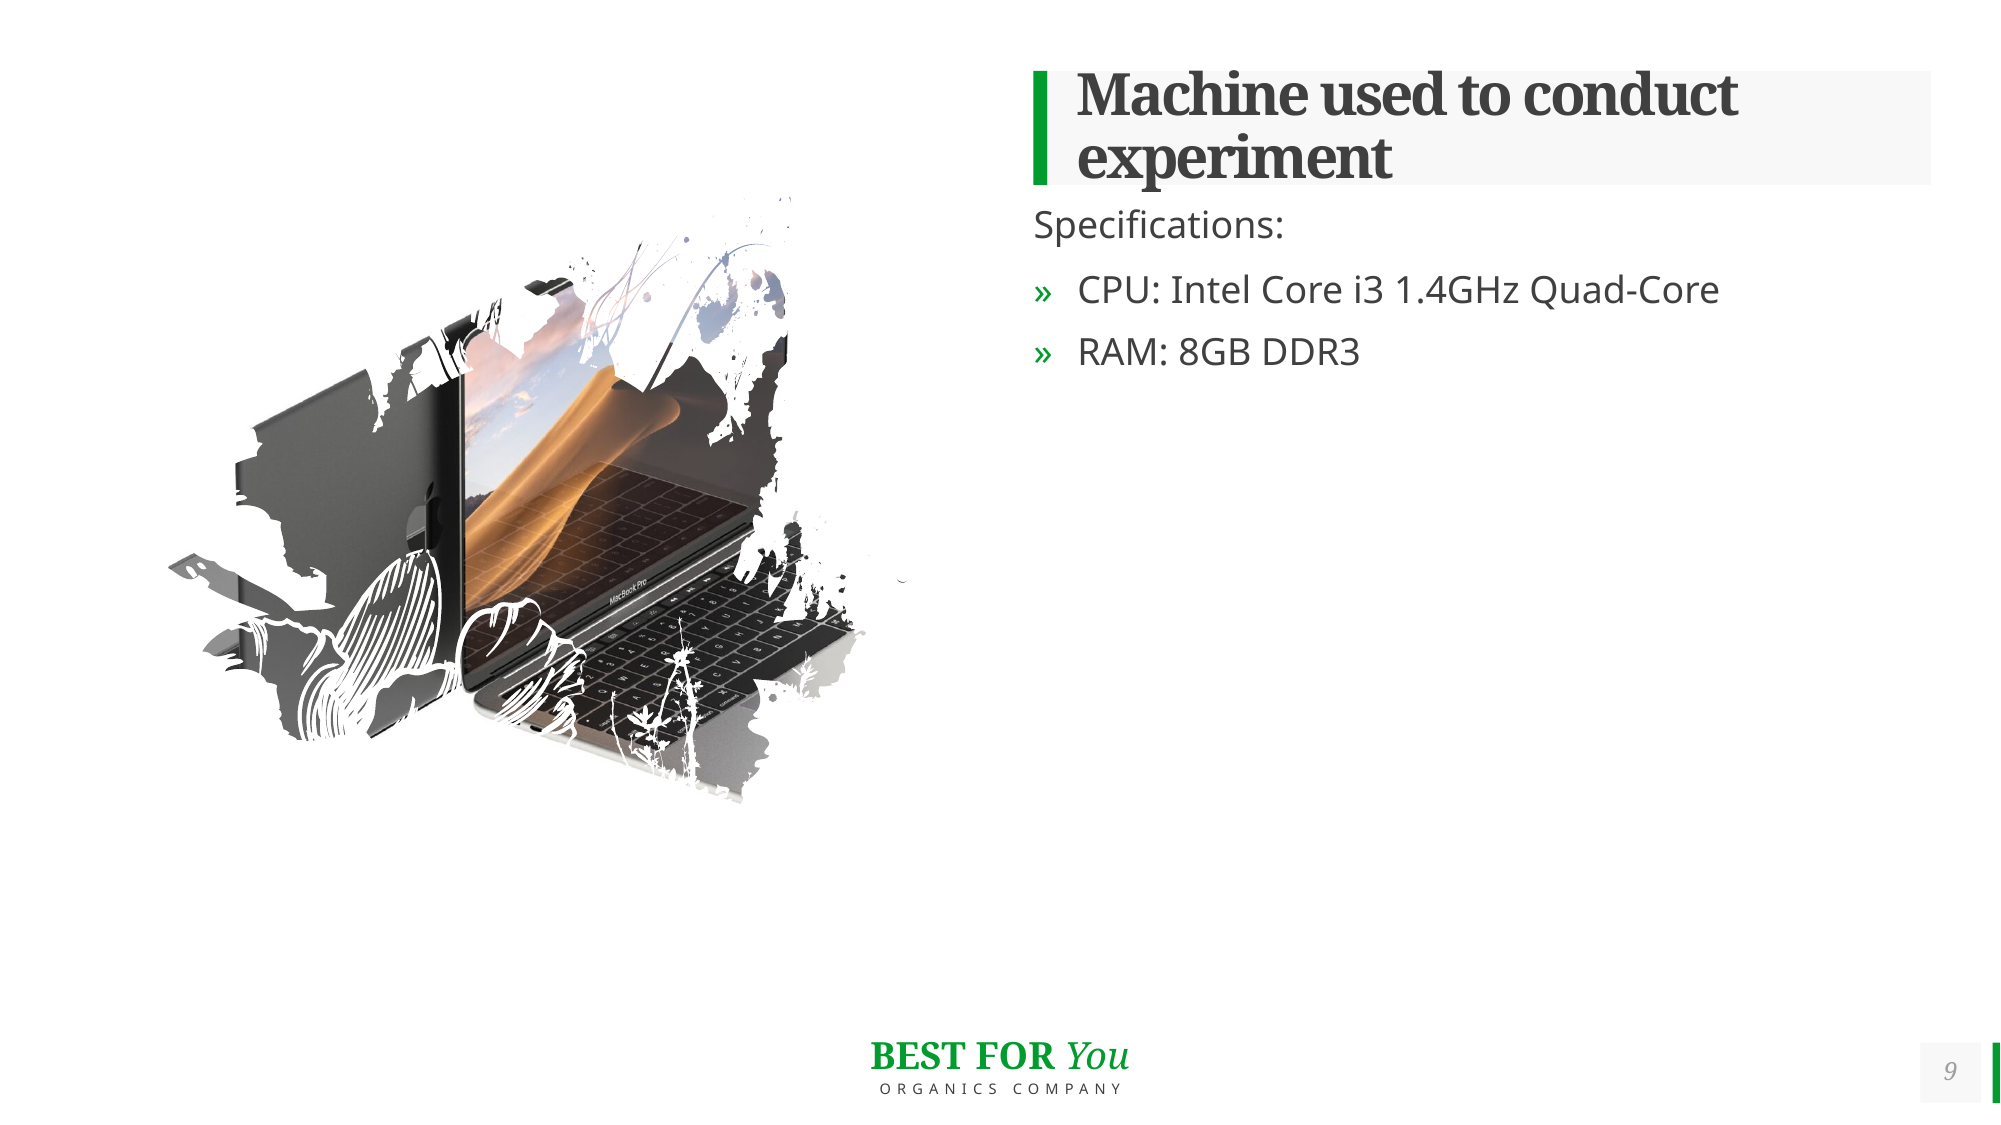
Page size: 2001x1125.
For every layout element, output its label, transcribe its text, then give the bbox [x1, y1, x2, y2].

list CPU: Intel Core i3 1.4GHz Quad-Core RAM: 8GB DDR3 [1033, 271, 1932, 1004]
picture [109, 107, 927, 940]
slide_number 9 [1920, 1042, 1982, 1103]
title Machine used to conduct experiment [1047, 70, 1932, 185]
list Specifications: [1033, 206, 1932, 248]
